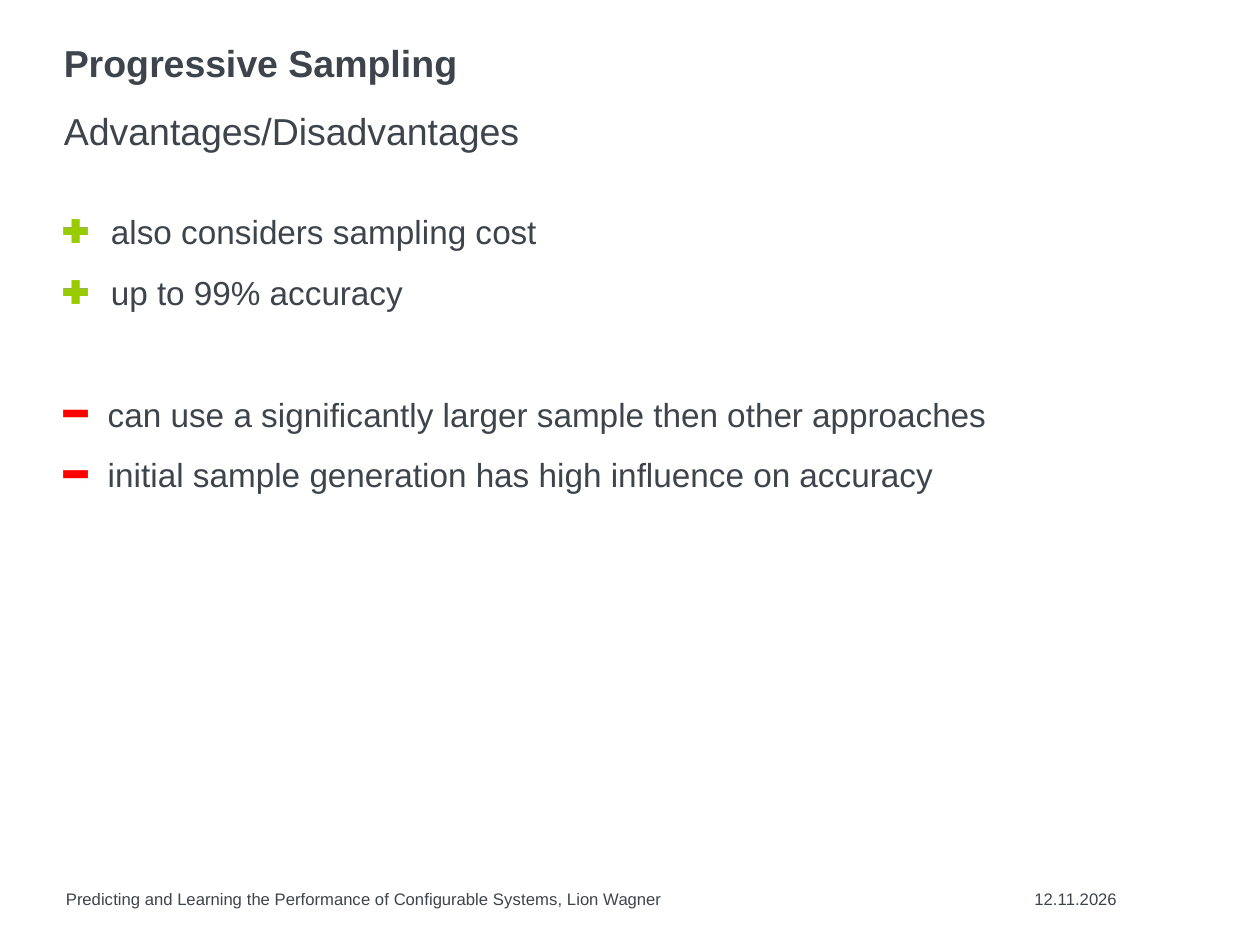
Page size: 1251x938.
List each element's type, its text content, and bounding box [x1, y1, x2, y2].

list Advantages/Disadvantages [63, 99, 1186, 145]
text_box also considers sampling cost up to 99% accuracy can use a significantly larger sample then other approaches initial sample generation has high influence on accuracy [63, 203, 1108, 495]
picture [63, 280, 88, 304]
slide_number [1034, 888, 1133, 909]
picture [63, 402, 88, 426]
picture [63, 462, 88, 487]
title Progressive Sampling [64, 44, 1186, 91]
footer Predicting and Learning the Performance of Configurable Systems, Lion Wagner [65, 888, 893, 909]
picture [63, 219, 88, 243]
